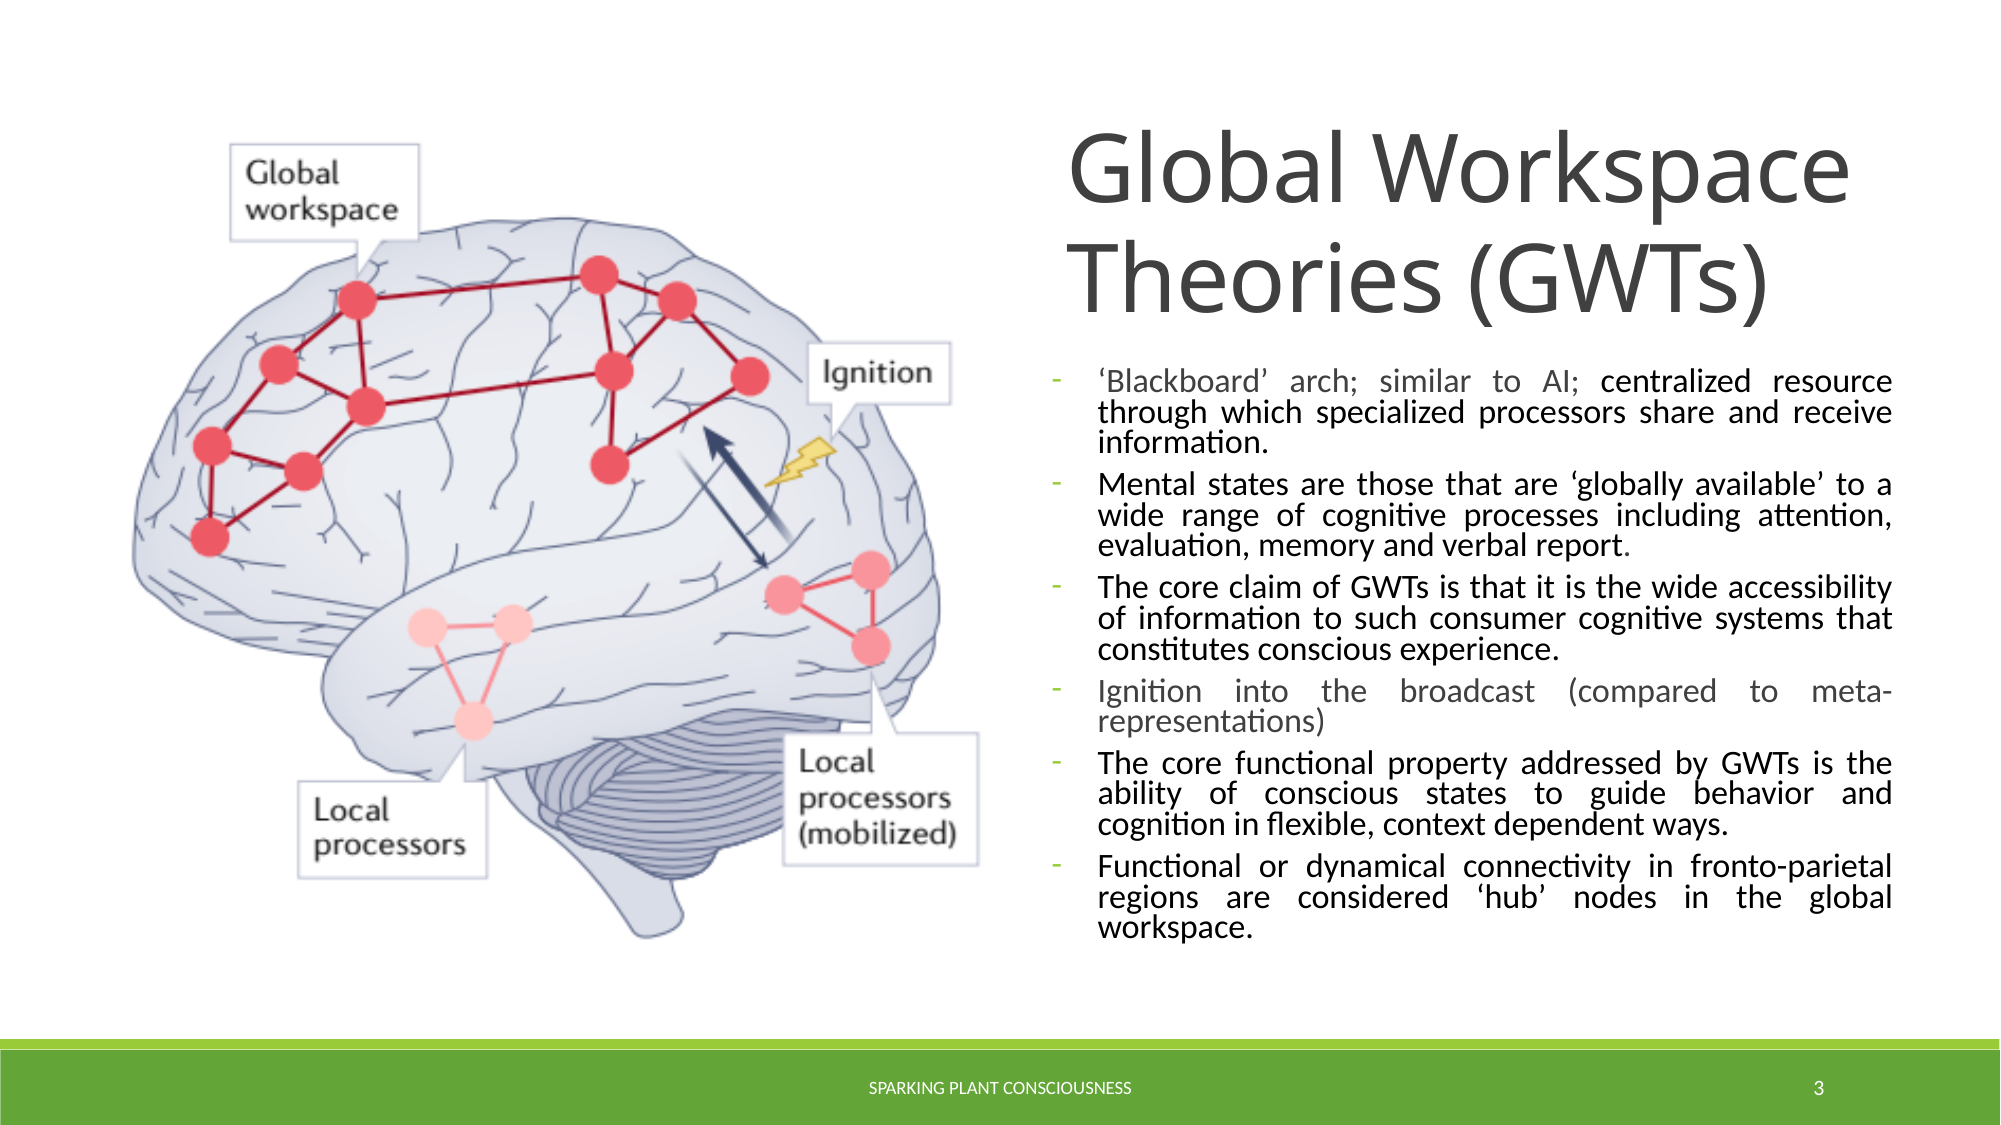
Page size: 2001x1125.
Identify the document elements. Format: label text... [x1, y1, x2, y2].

footer Sparking Plant Consciousness [604, 1059, 1396, 1120]
picture [104, 107, 1001, 965]
text_box ‘Blackboard’ arch; similar to AI; centralized resource through which specialized processors share and receive information. Mental states are those that are ‘globally available’ to a wide range of cognitive processes including attention, evaluation, memory and verbal report. The core claim of GWTs is that it is the wide accessibility of information to such consumer cognitive systems that constitutes conscious experience. Ignition into the broadcast (compared to meta-representations) The core functional property addressed by GWTs is the ability of conscious states to guide behavior and cognition in flexible, context dependent ways. Functional or dynamical connectivity in fronto-parietal regions are considered ‘hub’ nodes in the global workspace. [1051, 360, 1893, 963]
slide_number 3 [1624, 1059, 1840, 1120]
text_box Global Workspace Theories (GWTs) [1051, 104, 1893, 343]
